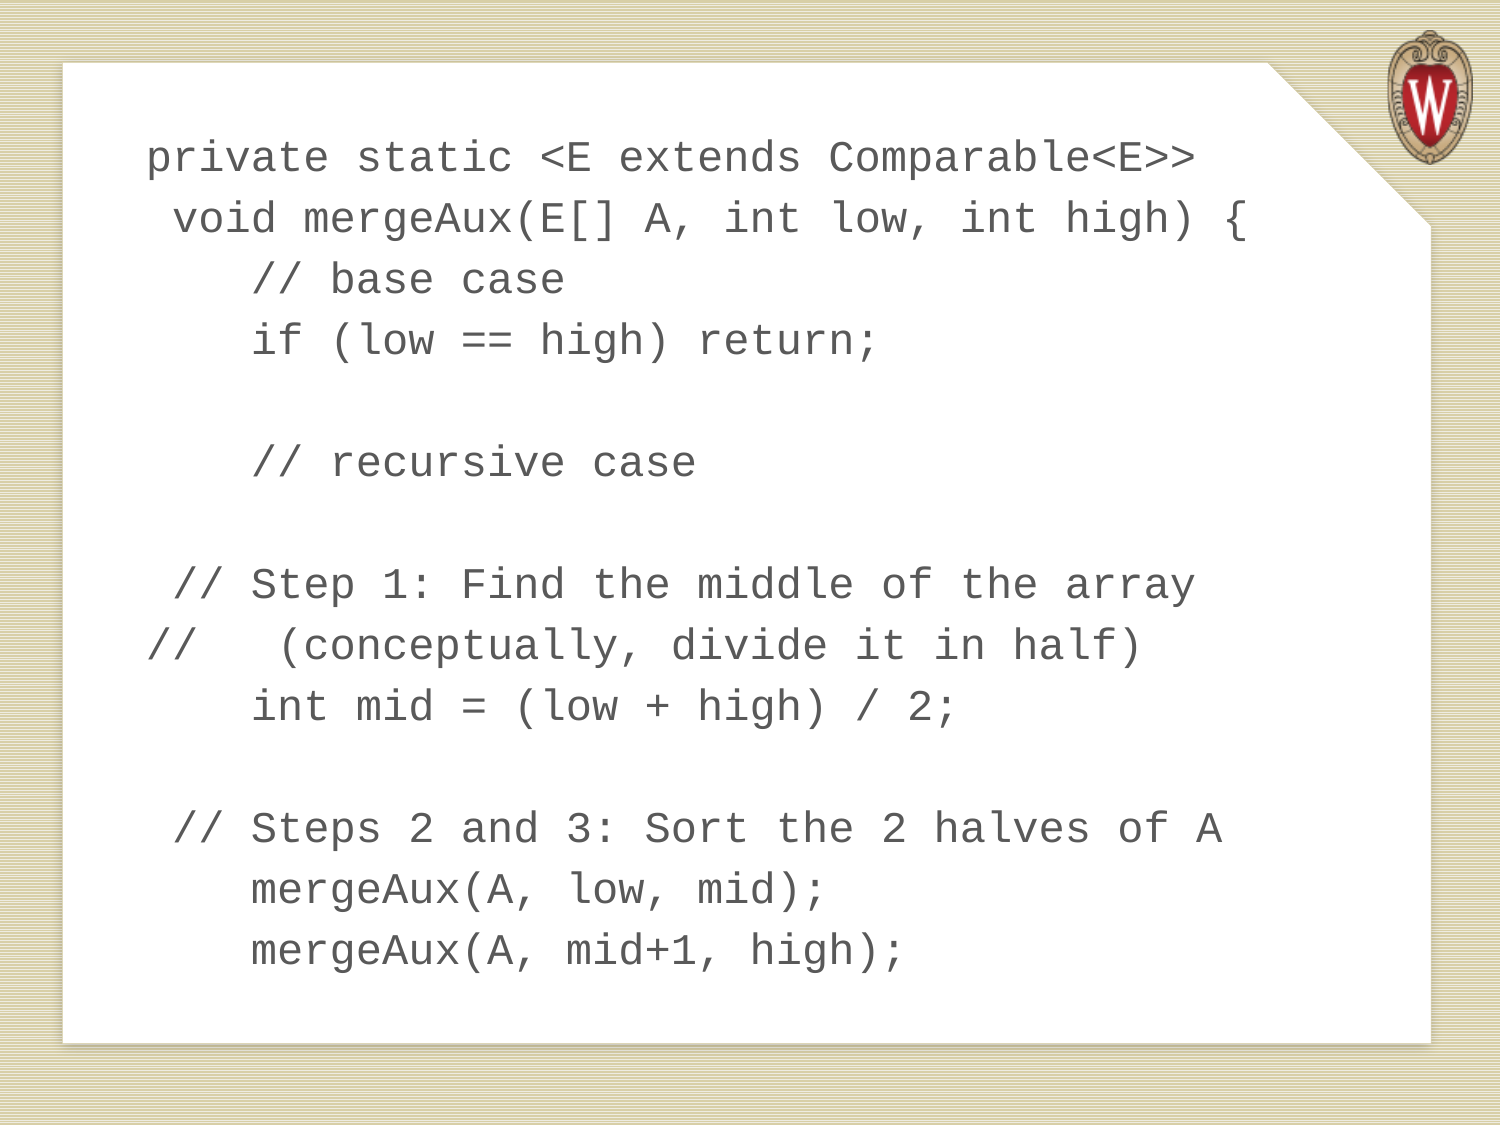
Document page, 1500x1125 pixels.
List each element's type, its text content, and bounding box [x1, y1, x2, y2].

subtitle private static <E extends Comparable<E>> void mergeAux(E[] A, int low, int high) { // base case if (low == high) return; // recursive case // Step 1: Find the middle of the array // (conceptually, divide it in half) int mid = (low + high) / 2; // Steps 2 and 3: Sort the 2 halves of A mergeAux(A, low, mid); mergeAux(A, mid+1, high); [145, 127, 1327, 980]
